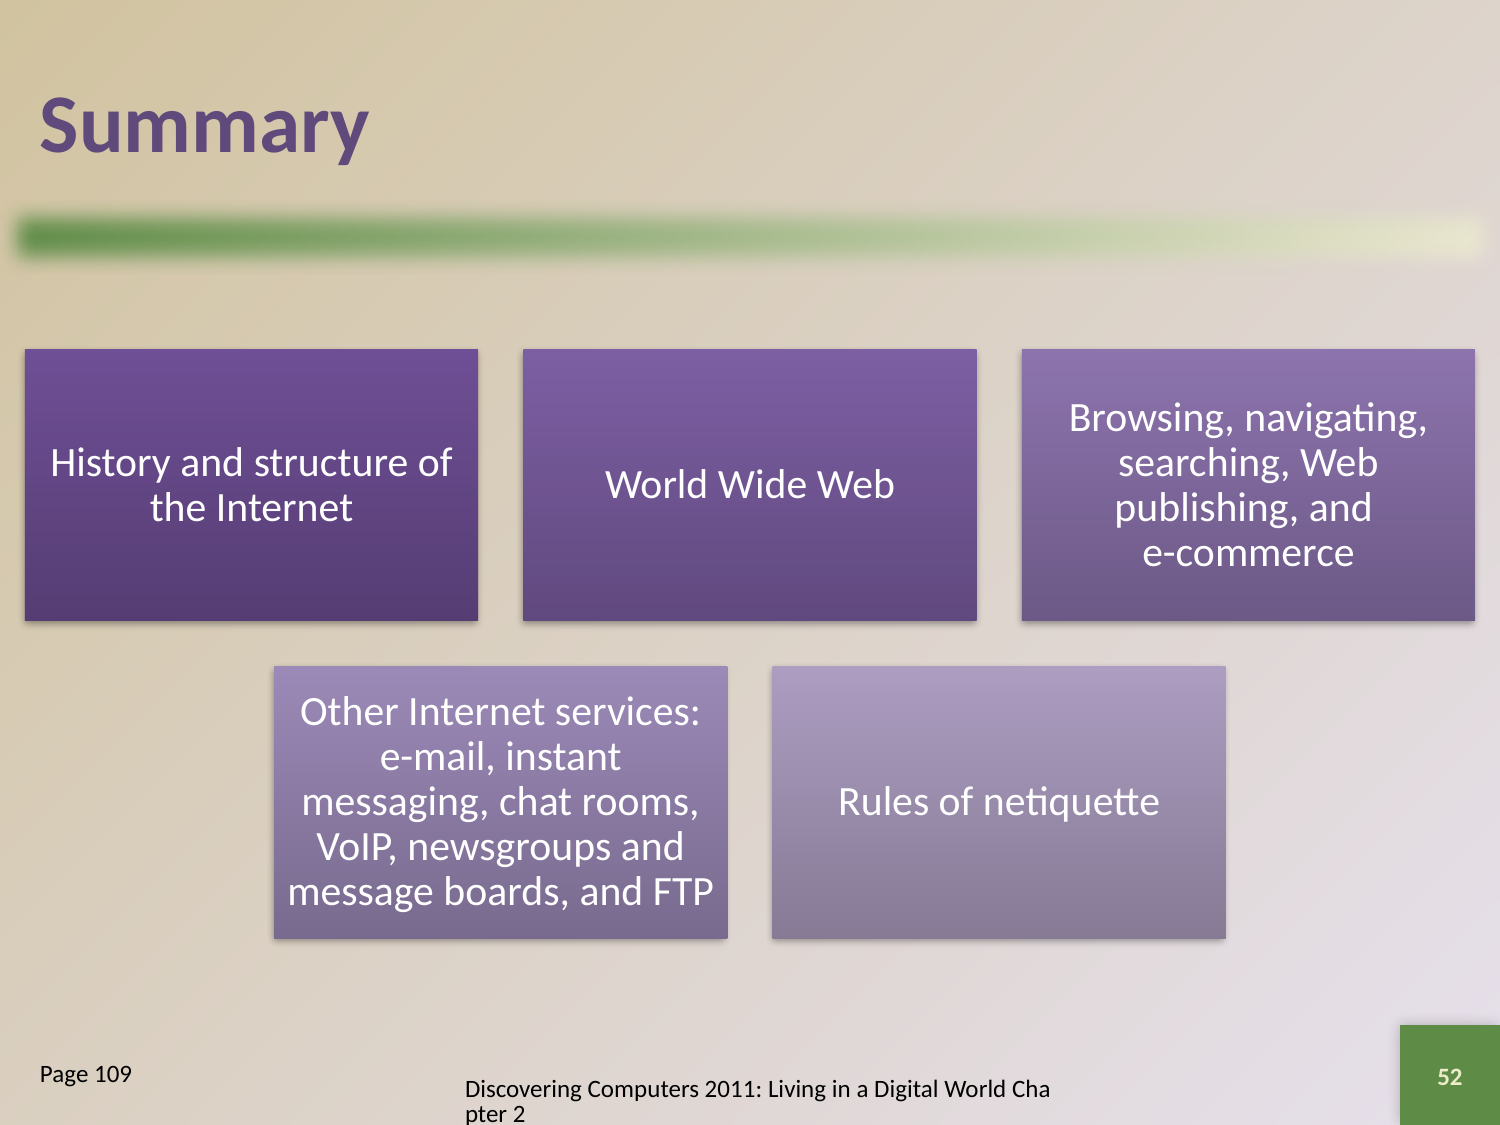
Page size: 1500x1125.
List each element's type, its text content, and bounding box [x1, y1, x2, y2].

list Page 109 [24, 1050, 300, 1125]
footer Discovering Computers 2011: Living in a Digital World Chapter 2 [450, 1050, 1075, 1125]
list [24, 262, 1476, 1026]
title Summary [24, 24, 1475, 213]
slide_number 52 [1400, 1025, 1500, 1125]
